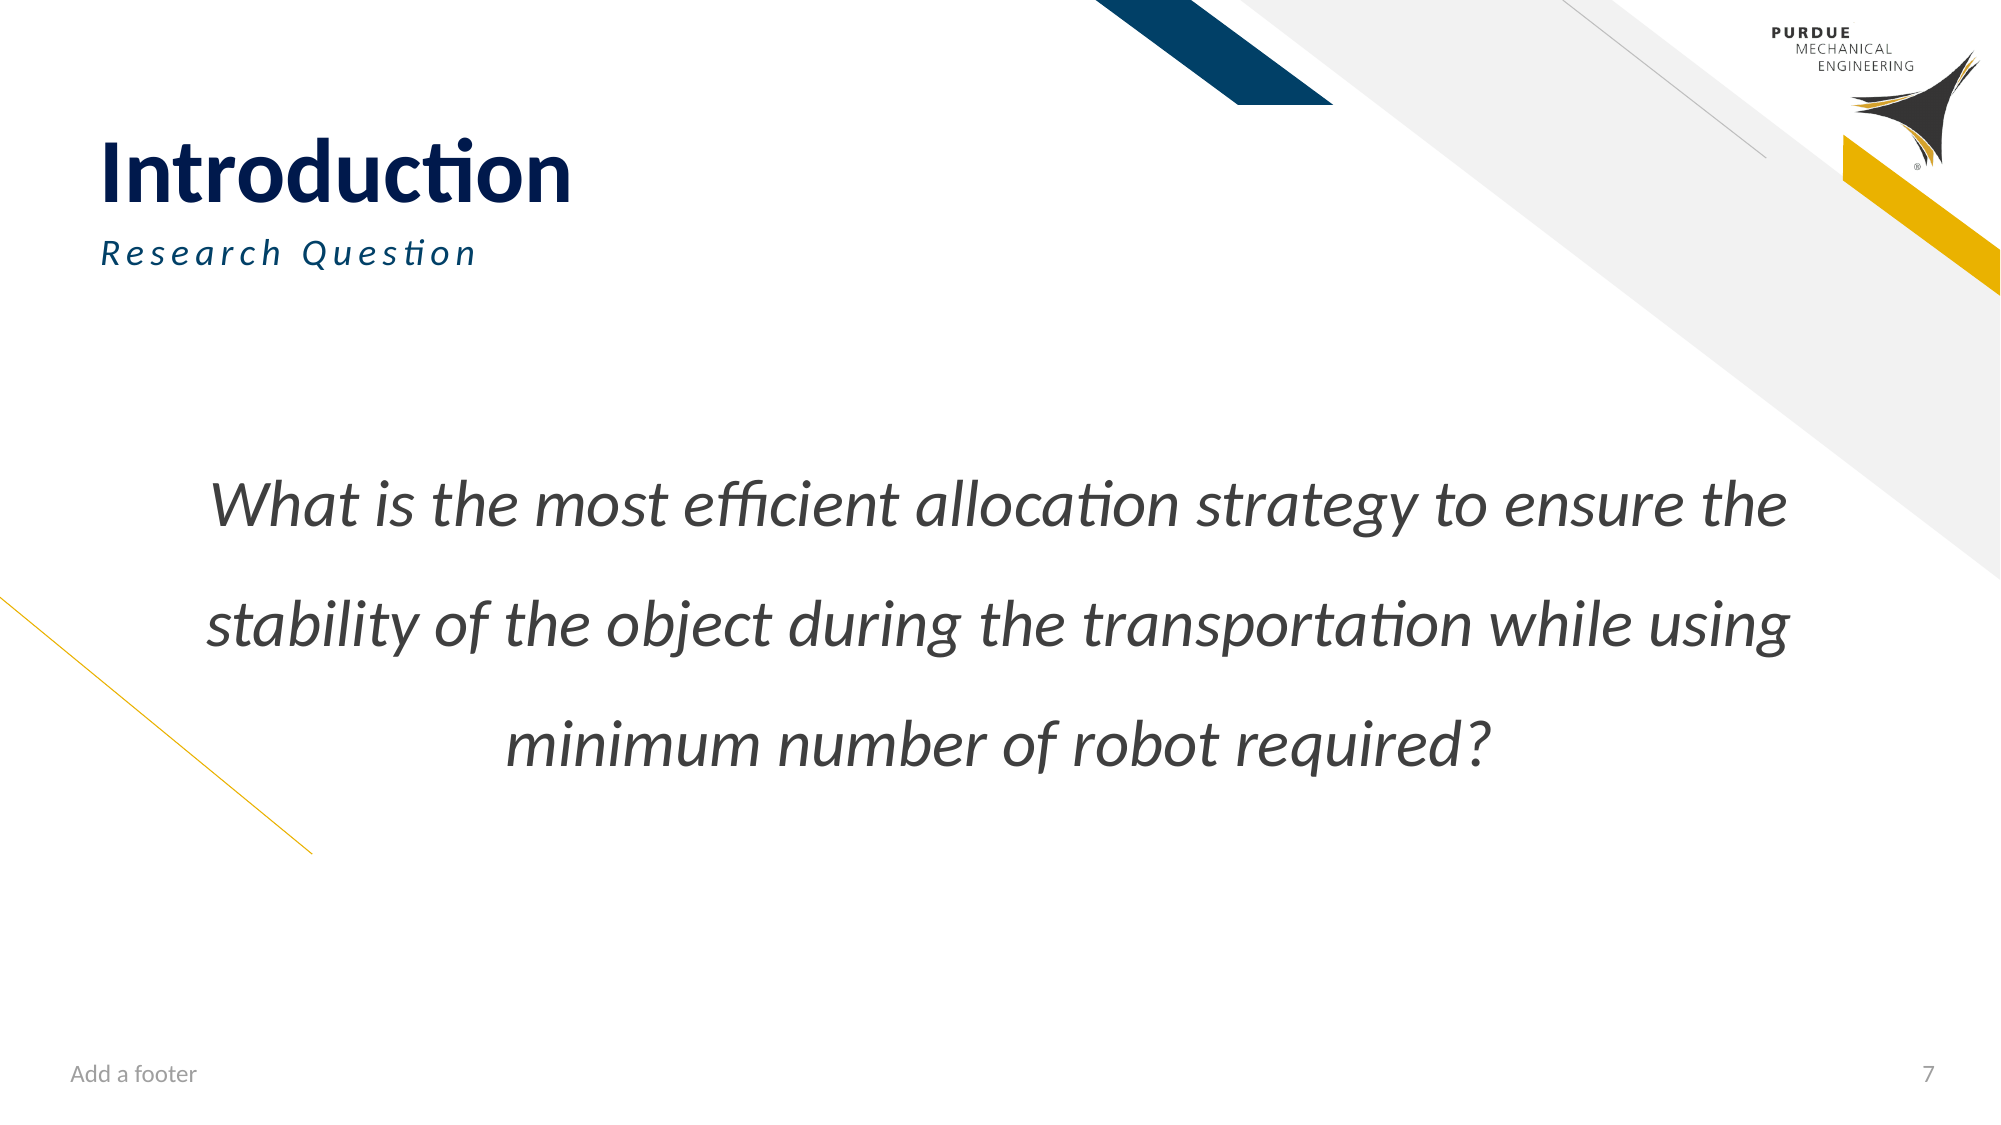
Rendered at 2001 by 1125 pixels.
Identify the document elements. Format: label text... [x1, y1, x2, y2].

picture [1765, 22, 1988, 186]
title Introduction [85, 34, 1453, 223]
list What is the most efficient allocation strategy to ensure the stability of the object during the transportation while using minimum number of robot required? [171, 412, 1829, 1040]
list Research Question [85, 225, 1521, 326]
slide_number 7 [1828, 1042, 1950, 1103]
footer Add a footer [55, 1042, 731, 1103]
